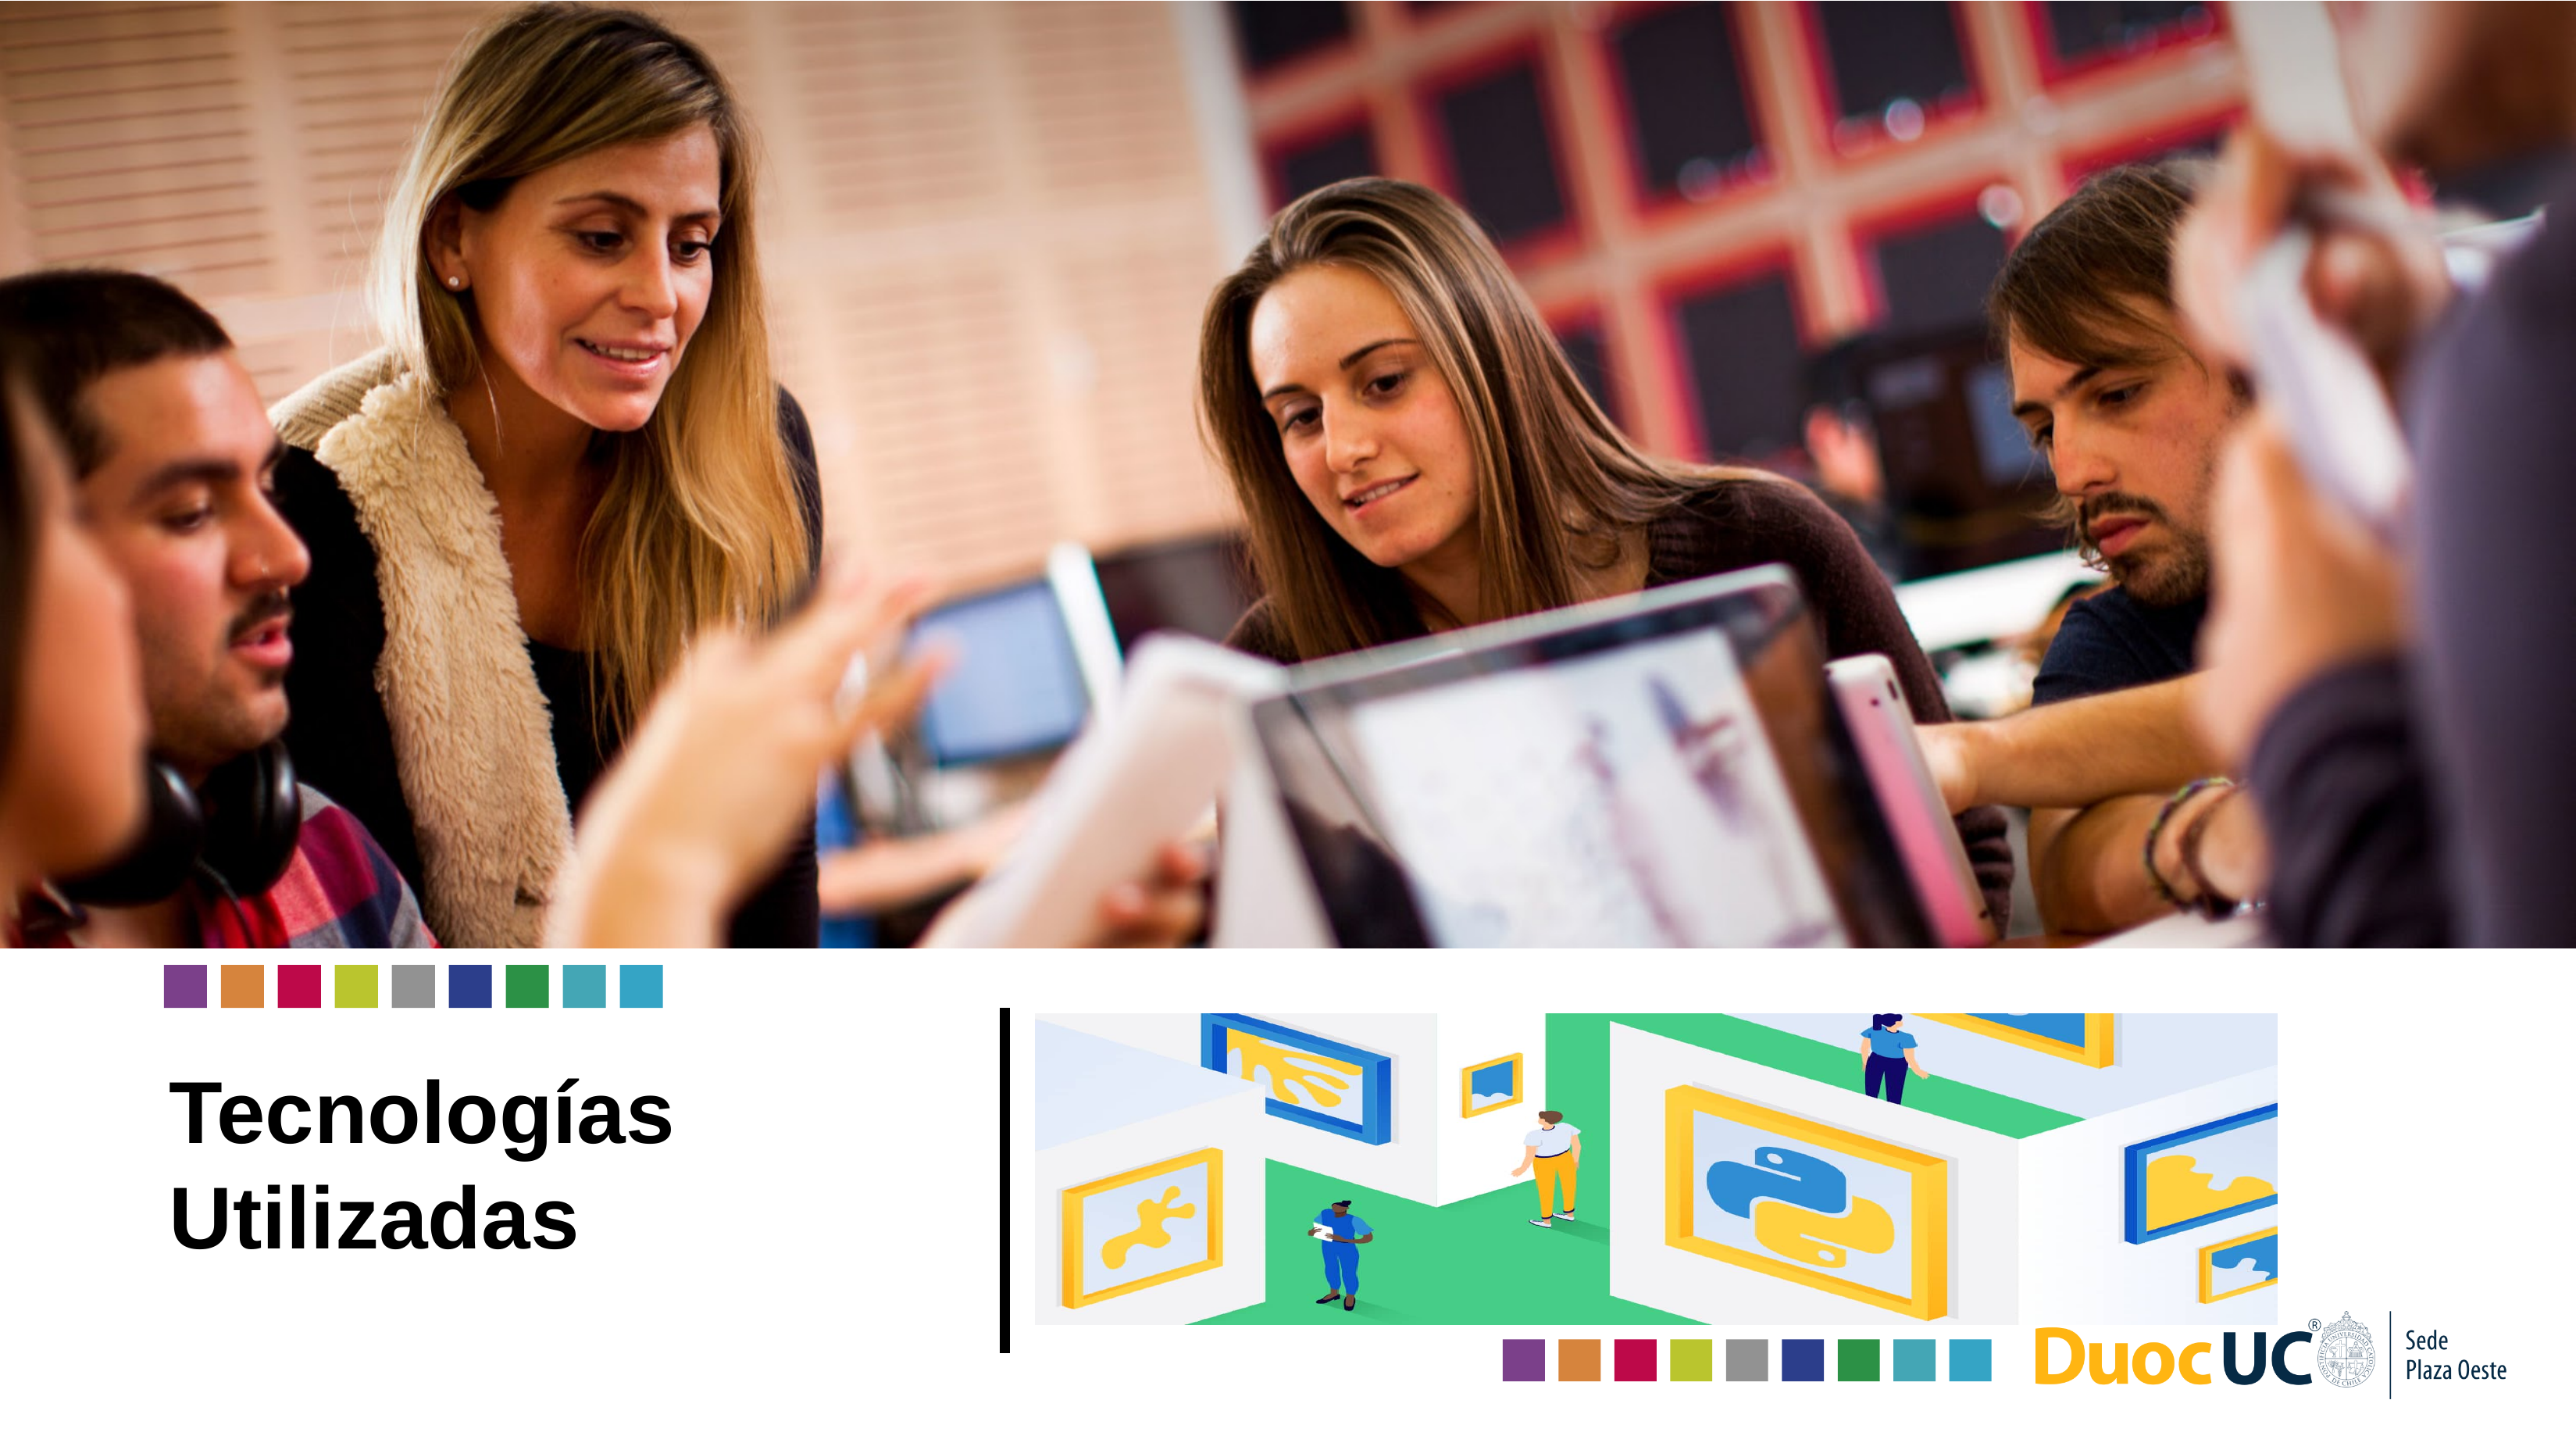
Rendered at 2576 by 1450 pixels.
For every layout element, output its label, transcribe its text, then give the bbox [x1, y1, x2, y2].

title Tecnologías Utilizadas [169, 1055, 944, 1298]
picture [0, 1, 2576, 948]
picture [1035, 1012, 2512, 1400]
